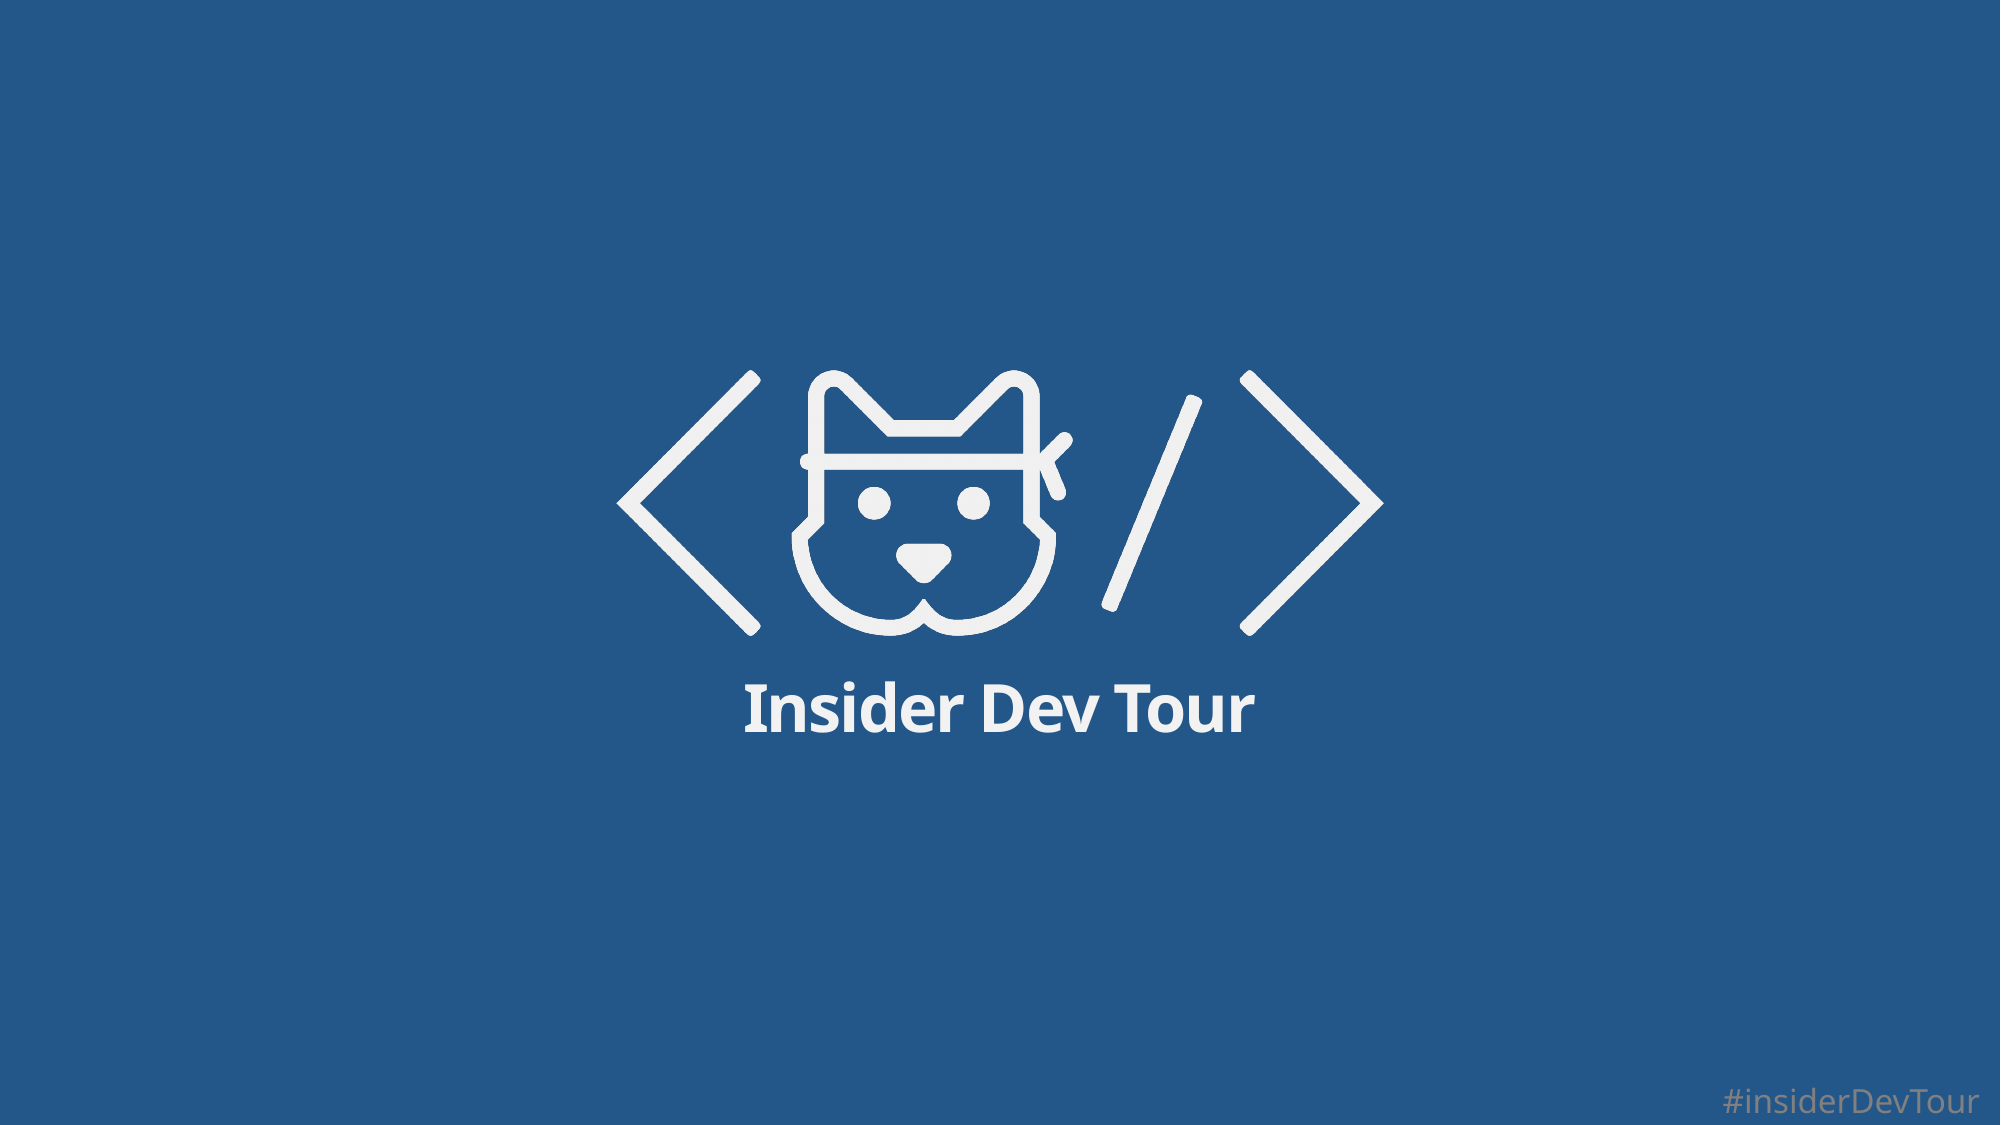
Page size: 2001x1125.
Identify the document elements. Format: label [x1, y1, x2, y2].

picture [616, 370, 1384, 636]
